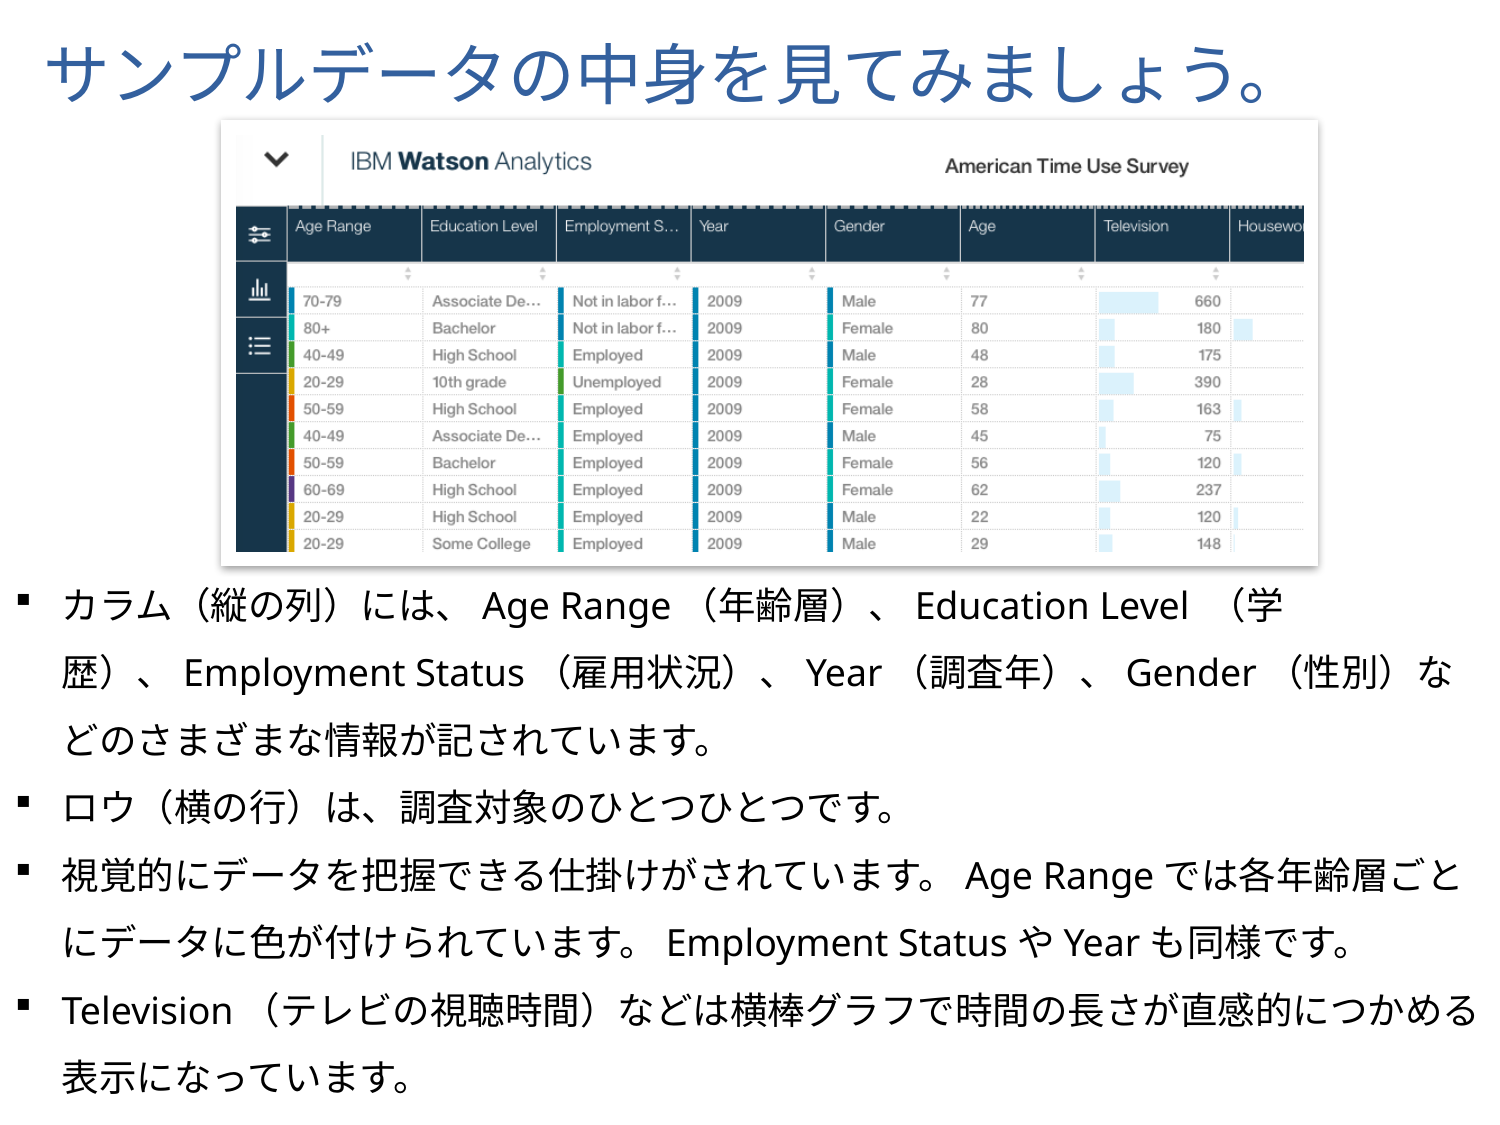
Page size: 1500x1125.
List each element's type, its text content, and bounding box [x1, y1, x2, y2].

text_box サンプルデータの中身を見てみましょう。 [28, 26, 1500, 221]
text_box カラム（縦の列）には、Age Range（年齢層）、Education Level （学歴）、Employment Status（雇用状況）、Year（調査年）、Gender（性別）などのさまざまな情報が記されています。 ロウ（横の行）は、調査対象のひとつひとつです。 視覚的にデータを把握できる仕掛けがされています。Age Rangeでは各年齢層ごとにデータに色が付けられています。Employment StatusやYearも同様です。 Television（テレビの視聴時間）などは横棒グラフで時間の長さが直感的につかめる表示になっています。 [0, 551, 1500, 1107]
picture [235, 134, 1304, 552]
